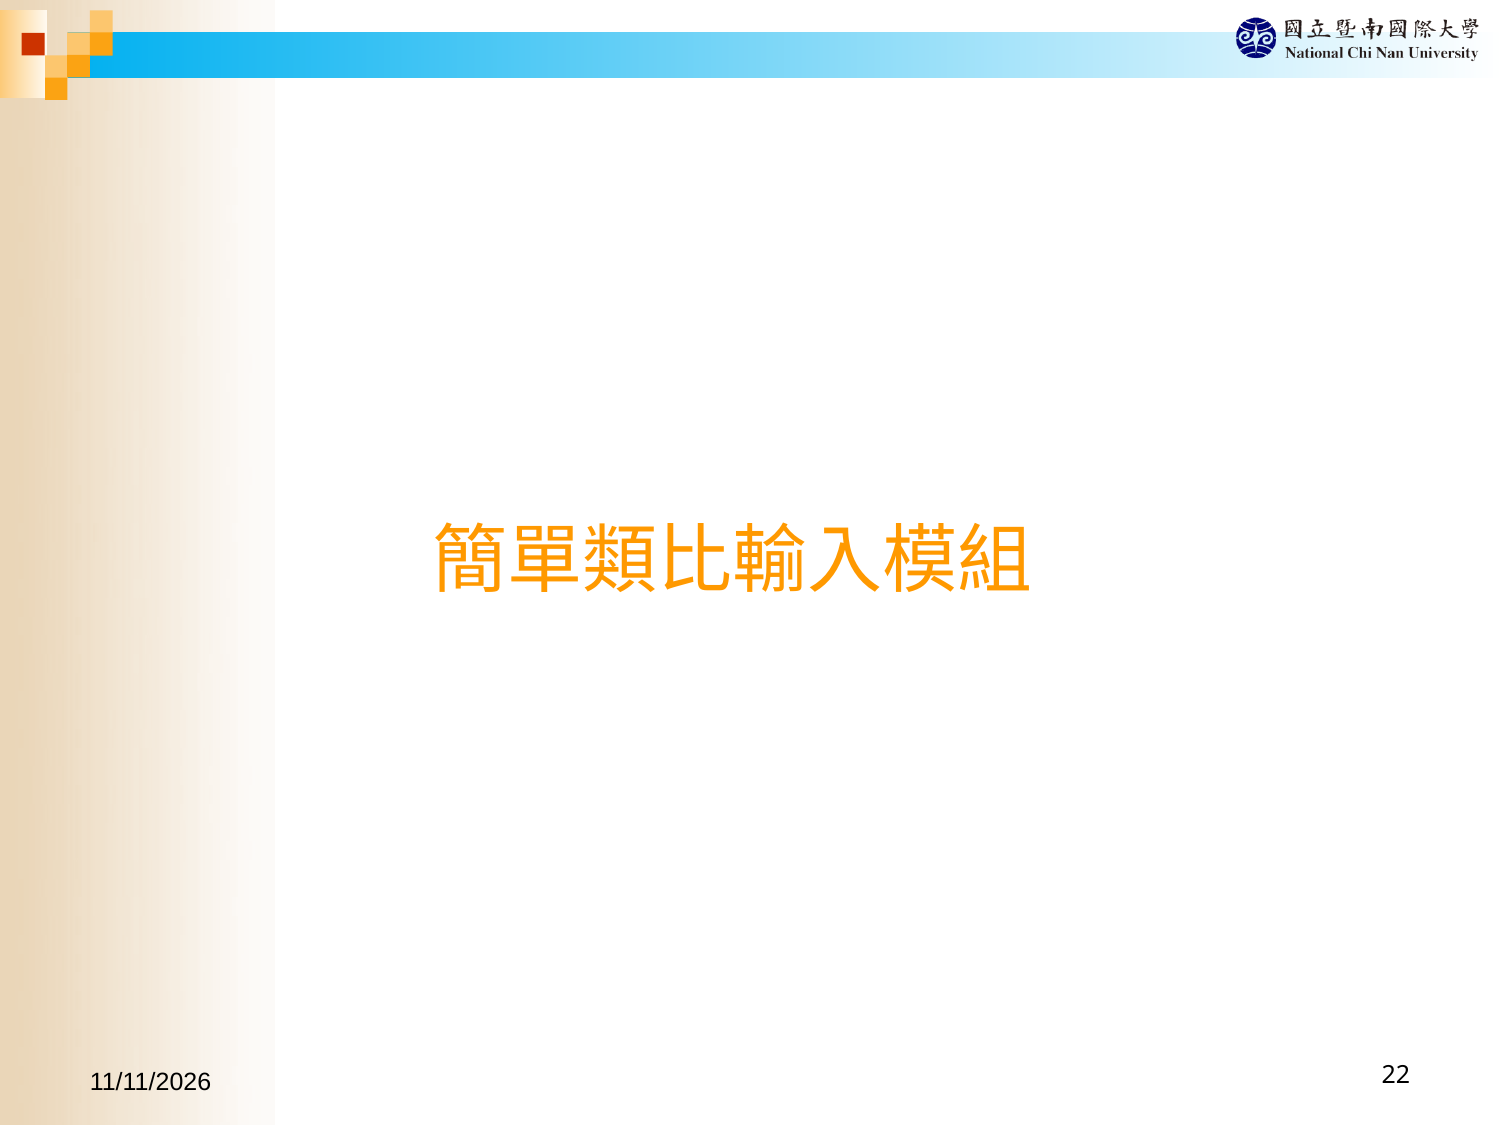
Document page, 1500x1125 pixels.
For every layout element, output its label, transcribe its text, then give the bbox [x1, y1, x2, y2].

picture [1234, 10, 1485, 67]
text_box 2017/9/30 [75, 1024, 425, 1103]
title 簡單類比輸入模組 [214, 444, 1252, 670]
text_box 22 [1074, 1024, 1425, 1100]
